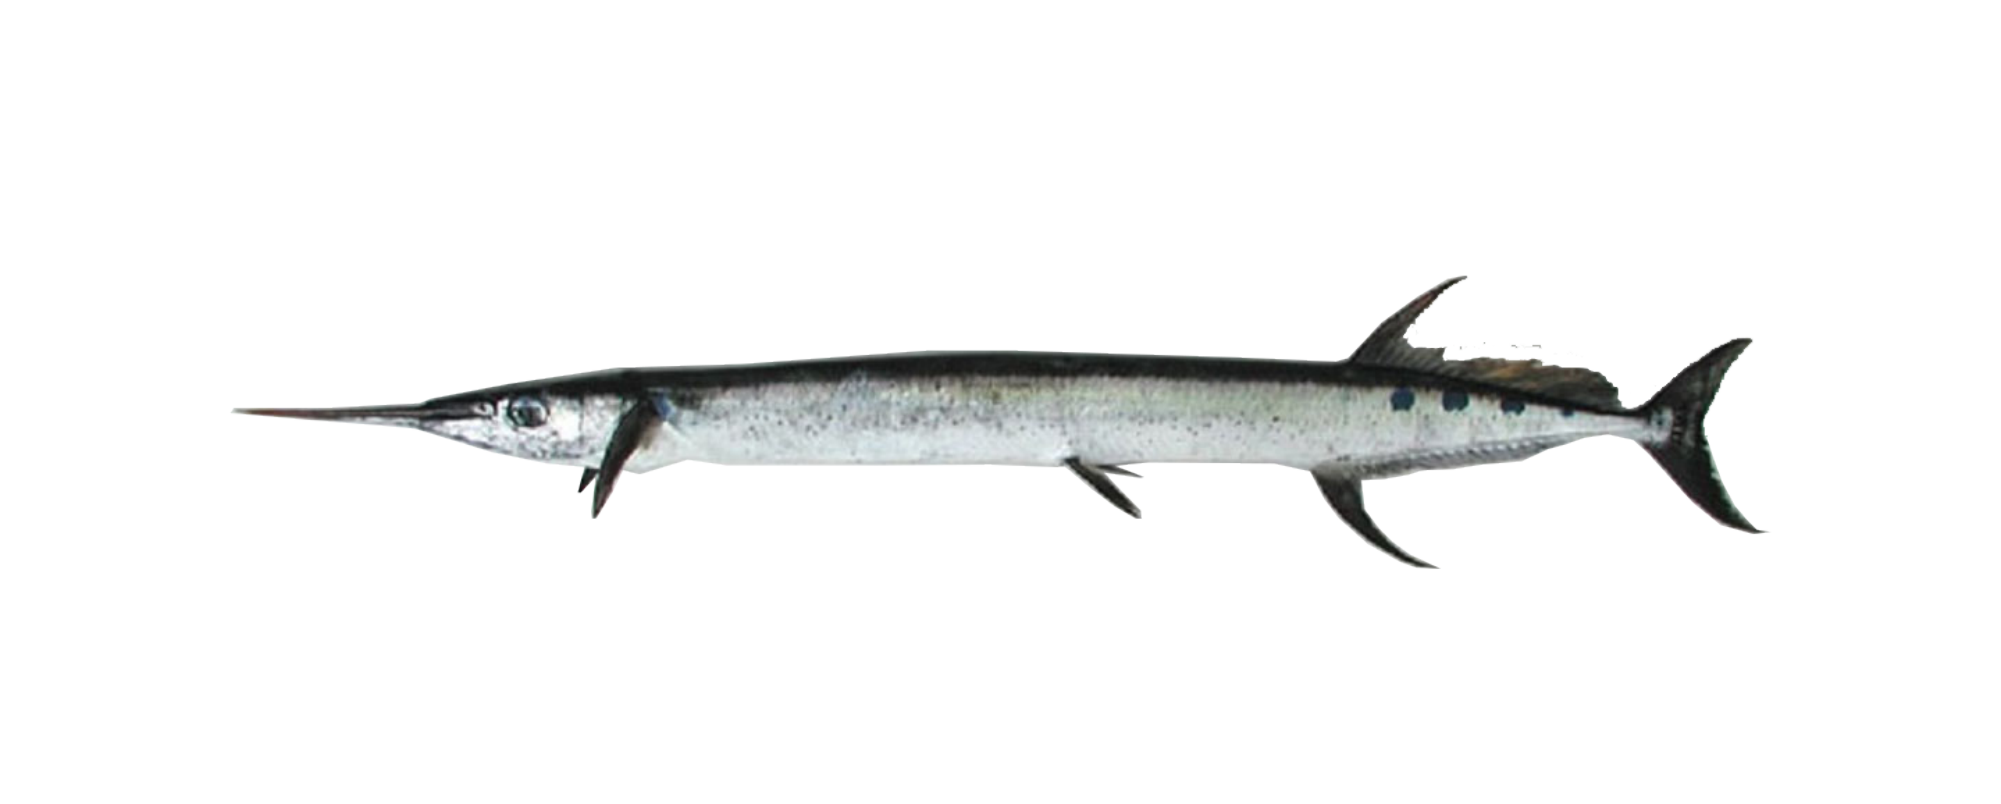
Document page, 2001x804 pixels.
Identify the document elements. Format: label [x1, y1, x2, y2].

list [223, 0, 1777, 765]
